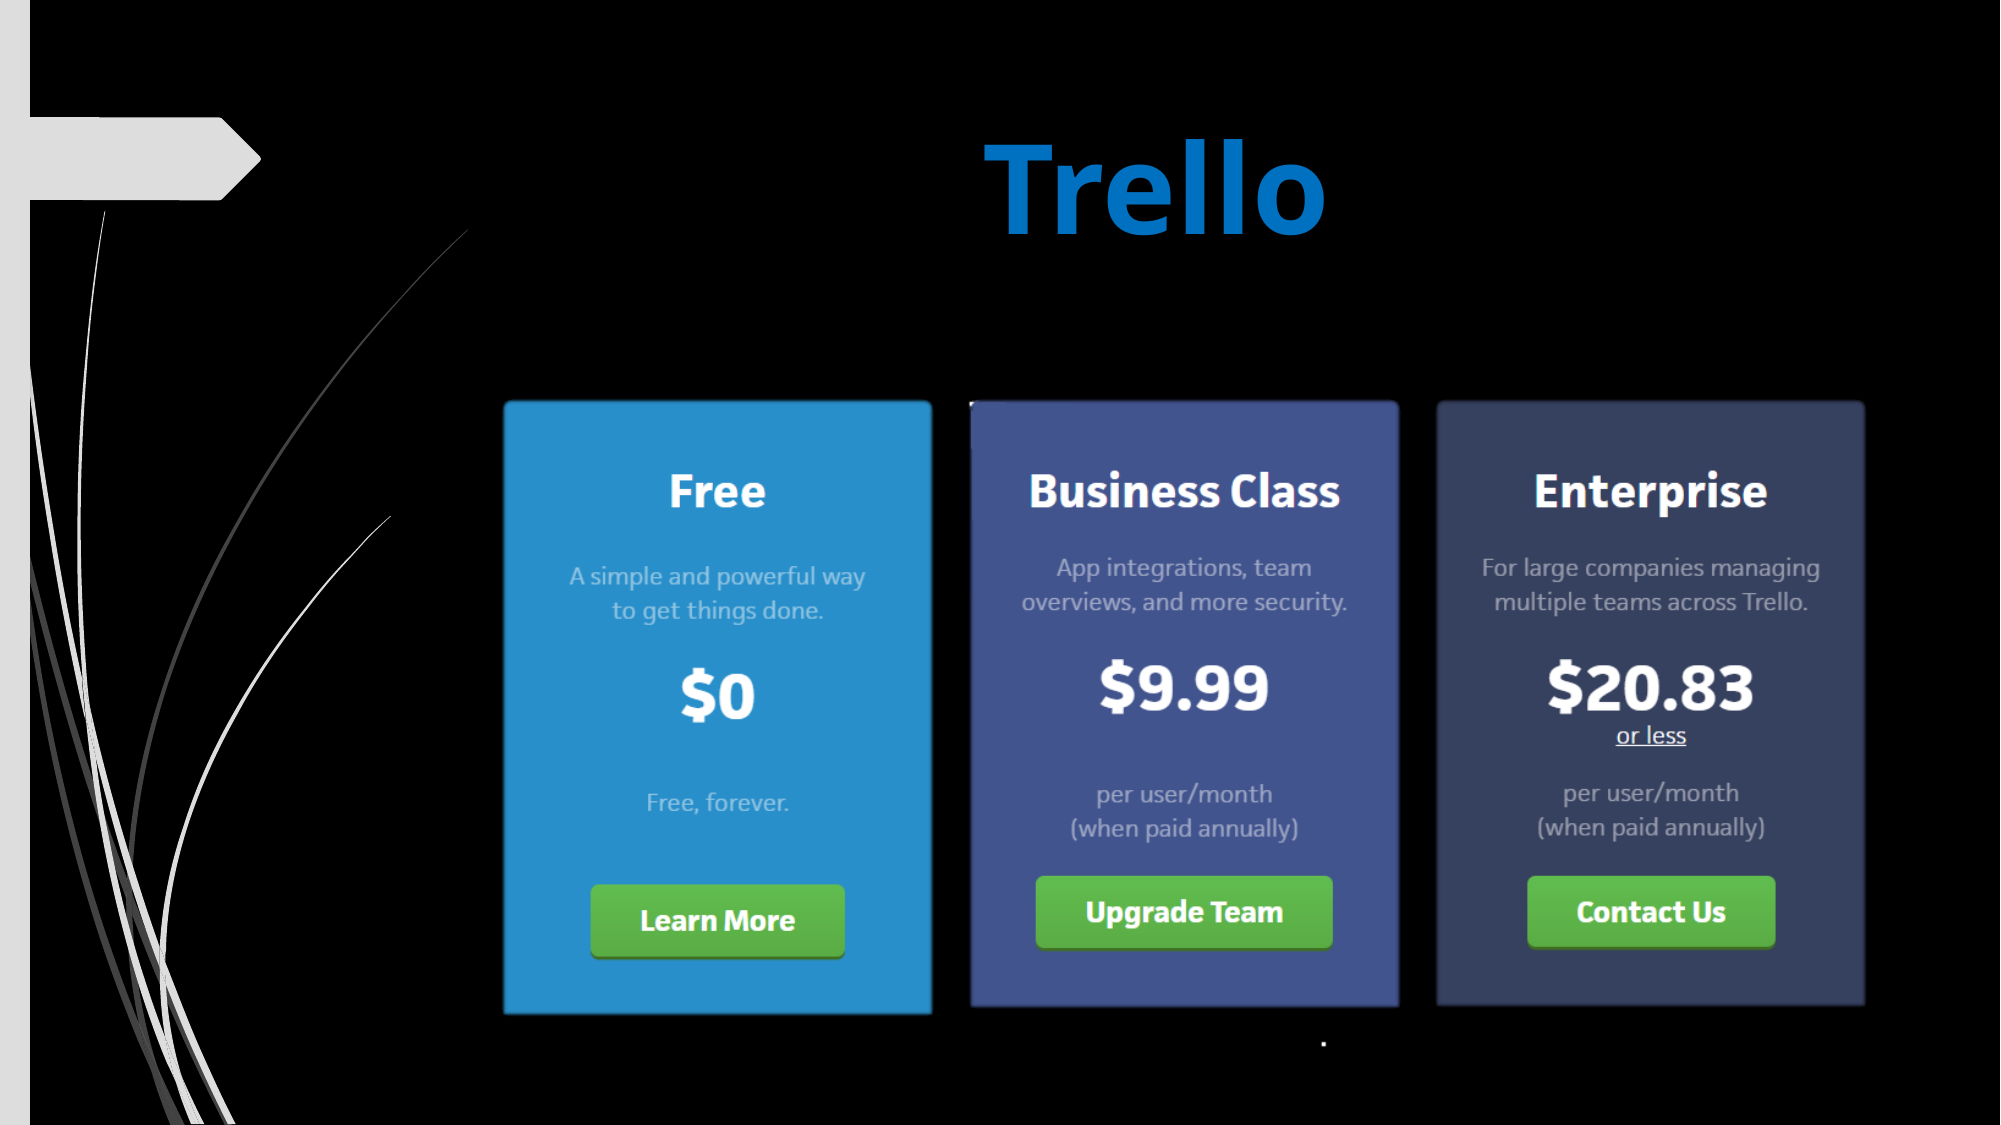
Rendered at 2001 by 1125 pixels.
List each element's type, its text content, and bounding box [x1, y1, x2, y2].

picture [466, 363, 1909, 1052]
text_box Trello [425, 102, 1888, 292]
